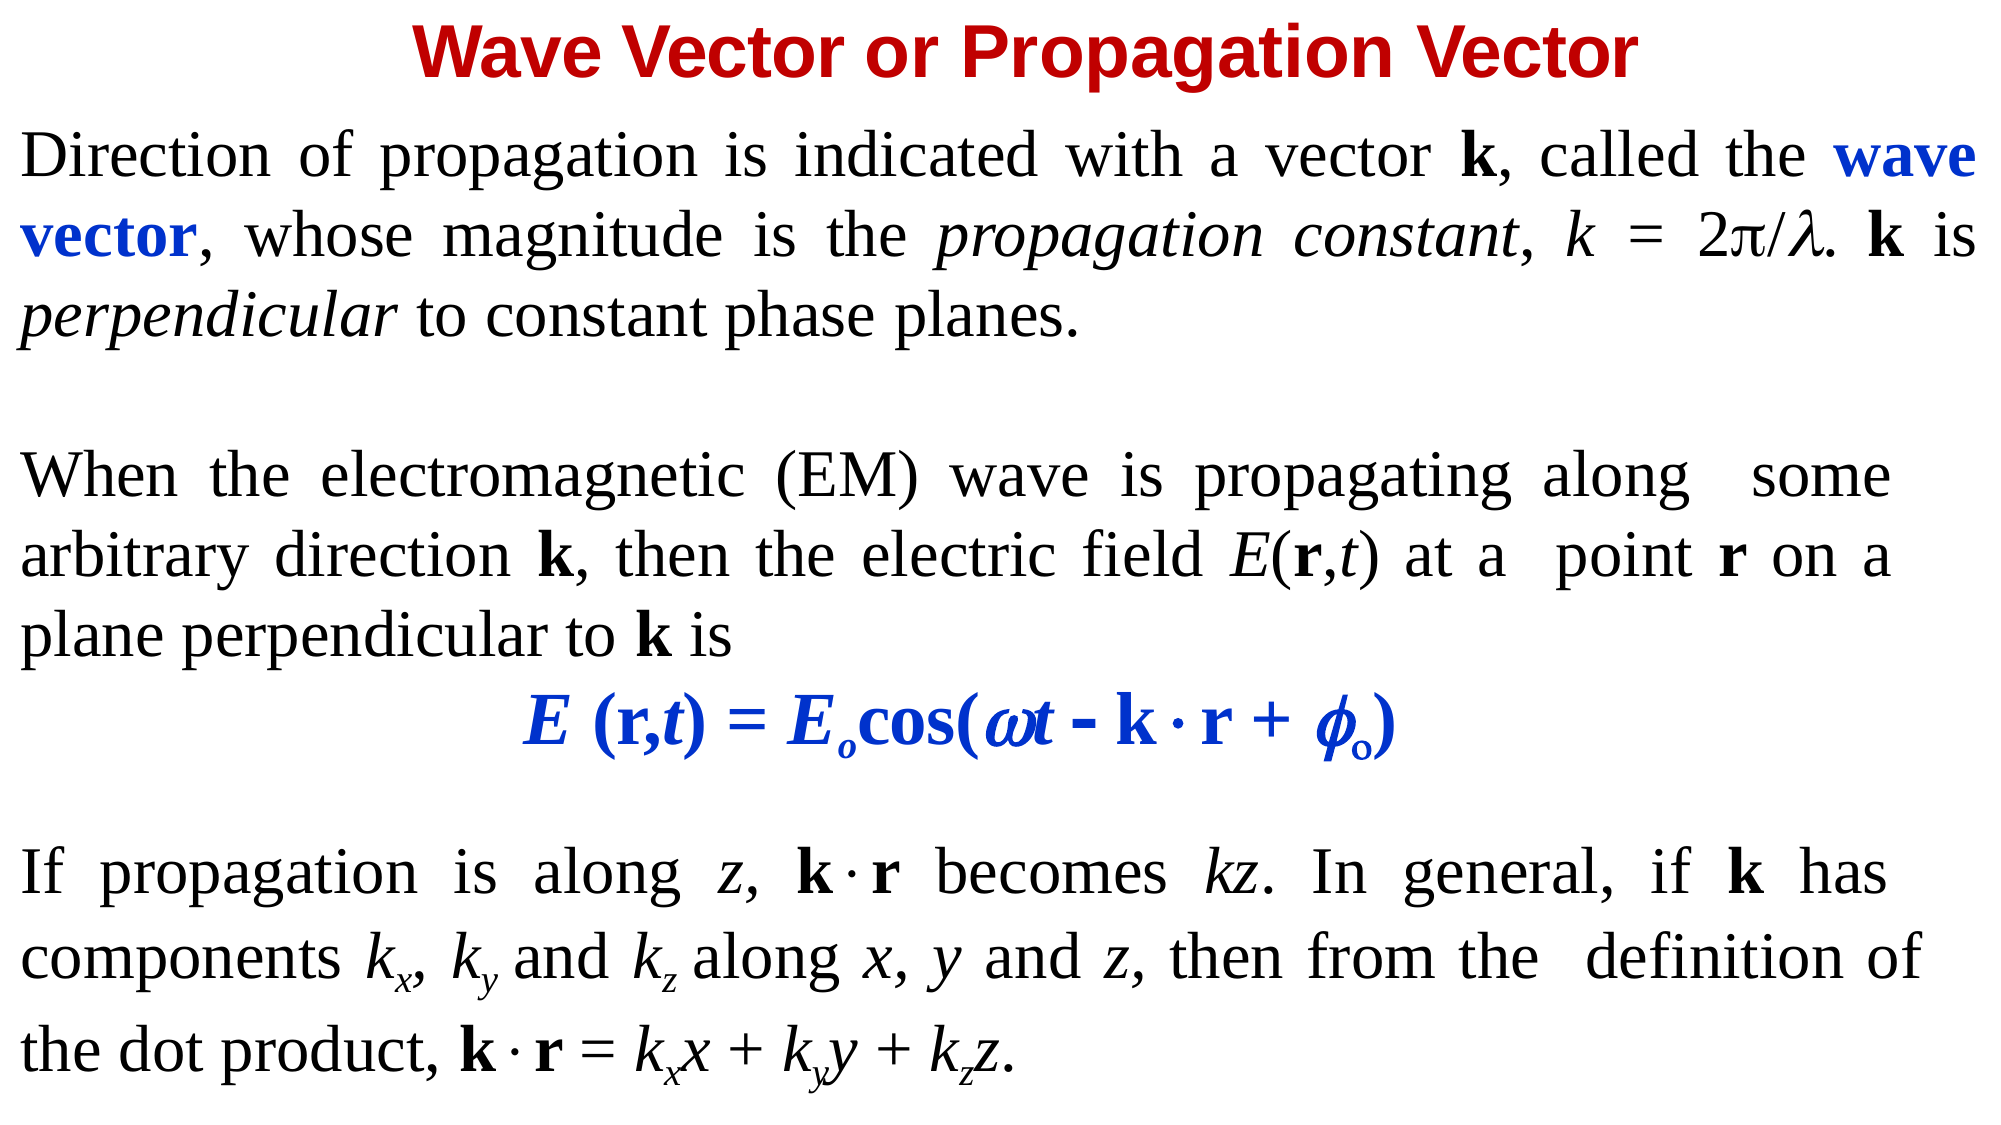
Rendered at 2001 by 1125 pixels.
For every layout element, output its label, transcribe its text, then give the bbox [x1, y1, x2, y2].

title Wave Vector or Propagation Vector [410, 0, 1703, 142]
text_box Direction of propagation is indicated with a vector k, called the wave vector, whose magnitude is the propagation constant, k = 2/. k is perpendicular to constant phase planes. When the electromagnetic (EM) wave is propagating along some arbitrary direction k, then the electric field E(r,t) at a point r on a plane perpendicular to k is E (r,t) = Eocos(t  kr + ) If propagation is along z, kr becomes kz. In general, if k has components kx, ky and kz along x, y and z, then from the definition of the dot product, kr = kxx + kyy + kzz. [12, 107, 1978, 1093]
